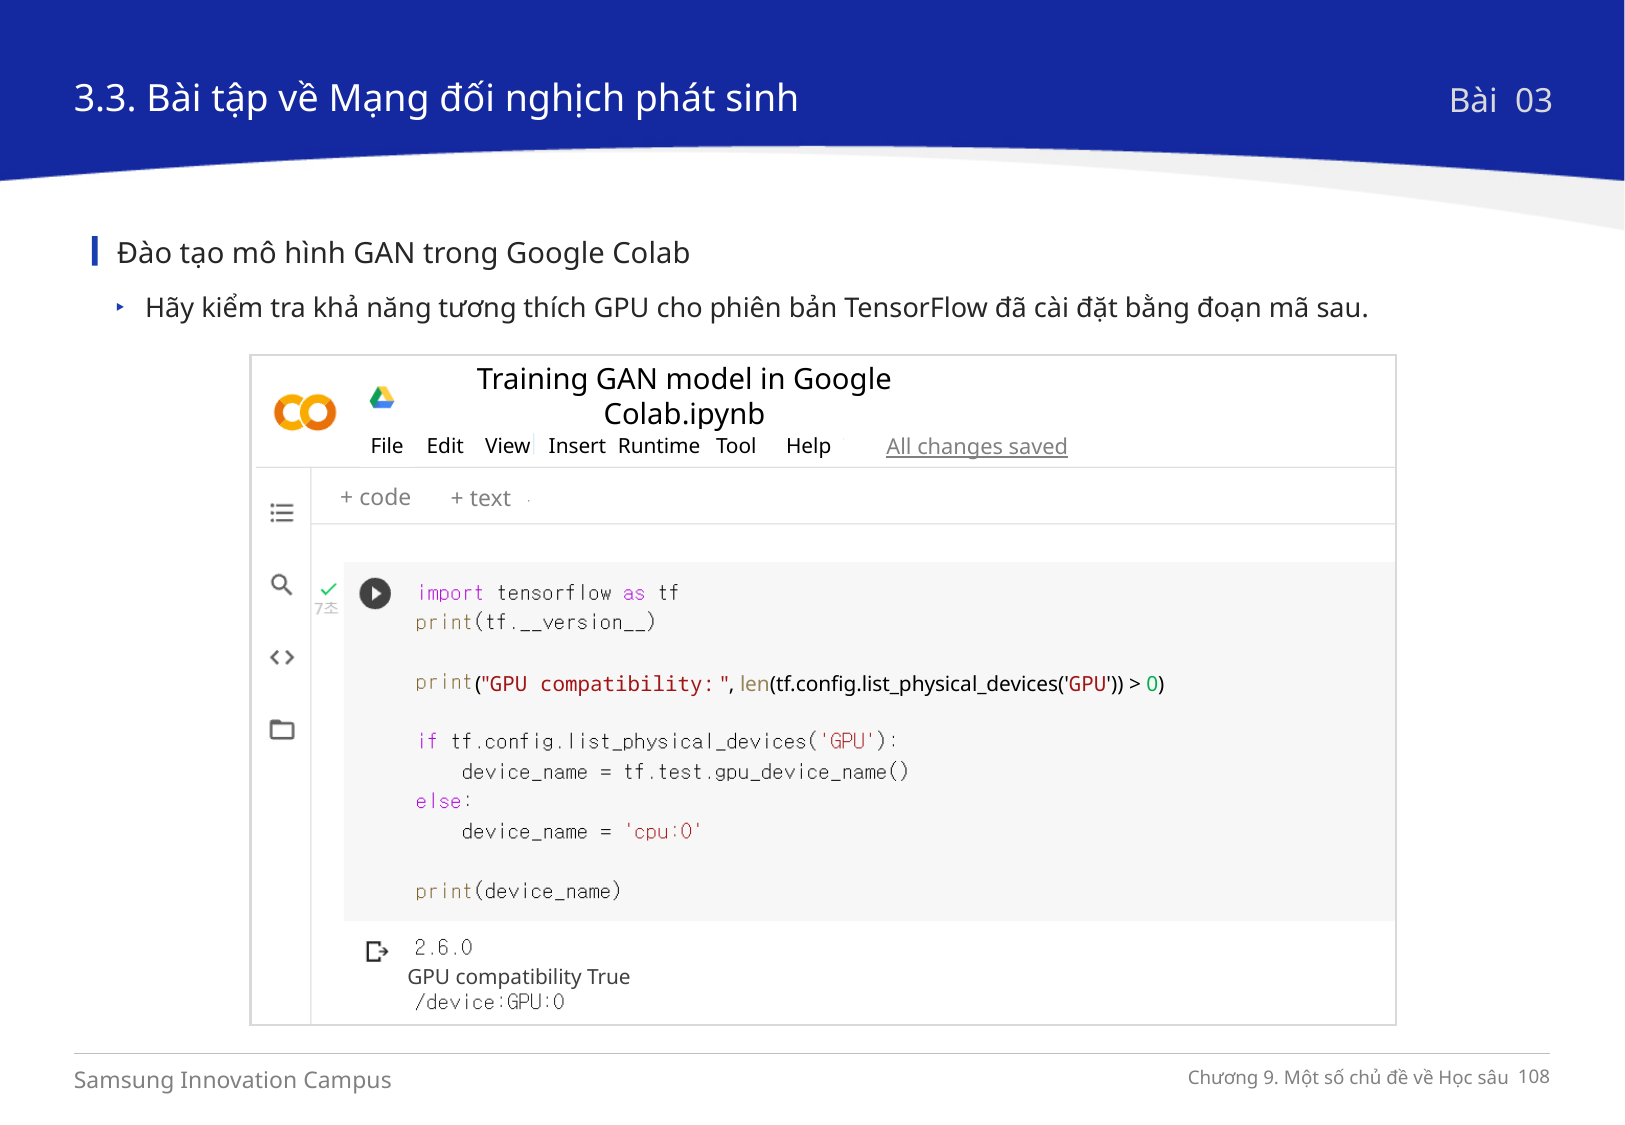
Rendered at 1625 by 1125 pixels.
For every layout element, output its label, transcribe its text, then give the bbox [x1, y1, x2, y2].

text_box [250, 354, 1397, 1025]
text_box Hãy kiểm tra khả năng tương thích GPU cho phiên bản TensorFlow đã cài đặt bằng đoạn mã sau. [114, 278, 1532, 336]
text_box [73, 73, 1554, 120]
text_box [91, 234, 1533, 270]
picture [0, 0, 1625, 1125]
